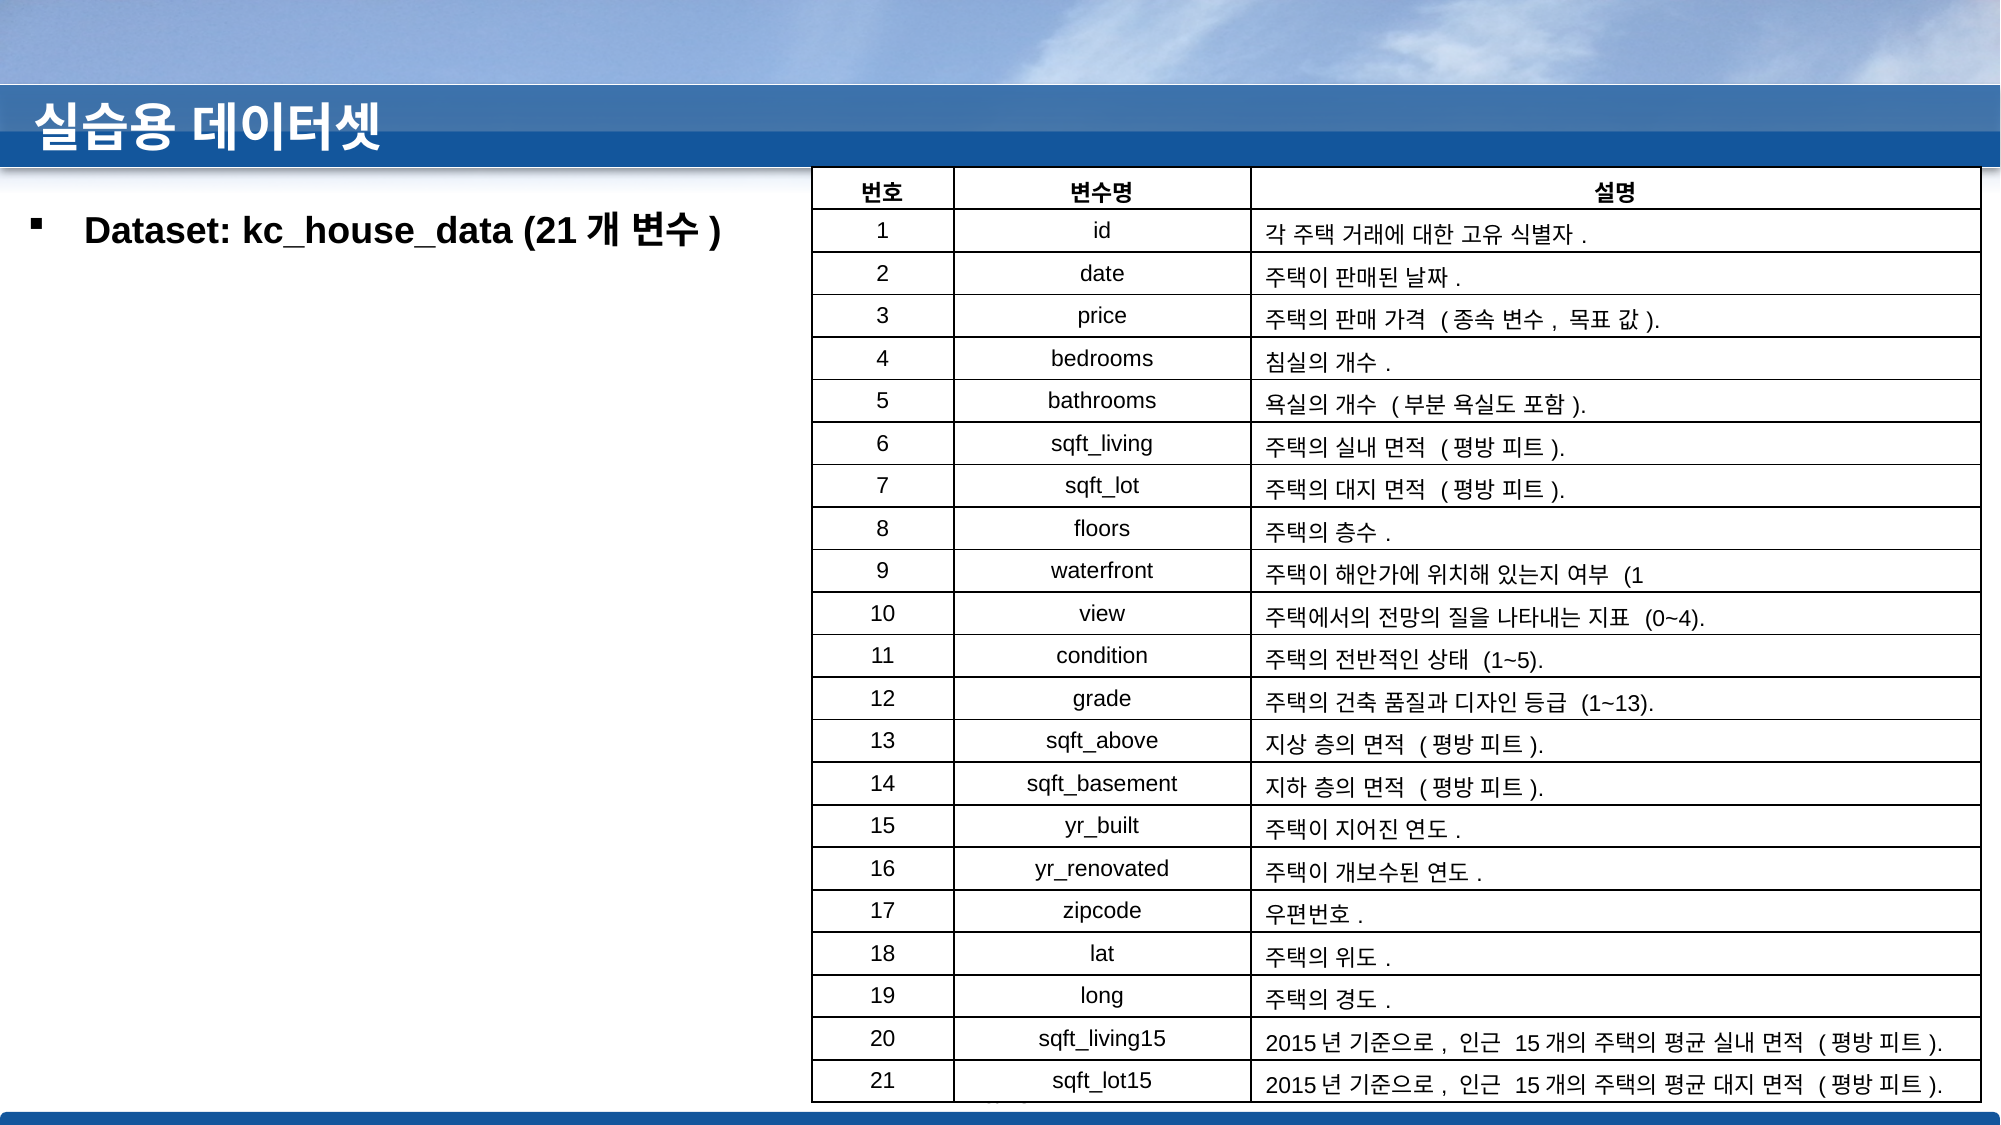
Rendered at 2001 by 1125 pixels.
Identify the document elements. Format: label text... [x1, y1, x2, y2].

text_box Dataset: kc_house_data (21개 변수) [13, 176, 737, 259]
text_box 실습용 데이터셋 [19, 87, 1870, 165]
table_cell 2 [813, 253, 953, 294]
table_cell 주택의 층수. [1252, 508, 1980, 549]
table_cell 주택이 판매된 날짜. [1252, 253, 1980, 294]
table_cell 4 [813, 338, 953, 379]
table_cell 3 [813, 295, 953, 336]
table_cell yr_renovated [955, 848, 1250, 889]
table_header 번호 [813, 168, 953, 208]
table_cell 16 [813, 848, 953, 889]
table_cell id [955, 210, 1250, 251]
table_cell yr_built [955, 806, 1250, 846]
table_cell price [955, 295, 1250, 336]
table_cell floors [955, 508, 1250, 549]
table_cell 18 [813, 933, 953, 974]
table_cell long [955, 976, 1250, 1016]
table_cell view [955, 593, 1250, 634]
table_cell 20 [813, 1018, 953, 1059]
table_cell date [955, 253, 1250, 294]
table_cell 주택의 경도. [1252, 976, 1980, 1016]
table_cell 13 [813, 720, 953, 761]
table_cell 주택의 실내 면적 (평방 피트). [1252, 423, 1980, 464]
table_cell 주택의 건축 품질과 디자인 등급 (1~13). [1252, 678, 1980, 719]
table_cell 지하 층의 면적 (평방 피트). [1252, 763, 1980, 804]
table_cell sqft_above [955, 720, 1250, 761]
picture [1742, 1024, 1983, 1110]
table_cell 침실의 개수. [1252, 338, 1980, 379]
table_cell 주택이 해안가에 위치해 있는지 여부 (1 [1252, 550, 1980, 591]
table_cell 1 [813, 210, 953, 251]
table_cell 주택에서의 전망의 질을 나타내는 지표 (0~4). [1252, 593, 1980, 634]
picture [0, 85, 2000, 167]
table_cell 주택의 판매 가격 (종속 변수, 목표 값). [1252, 295, 1980, 336]
table_cell 8 [813, 508, 953, 549]
table_cell bedrooms [955, 338, 1250, 379]
table_cell 주택의 전반적인 상태 (1~5). [1252, 635, 1980, 676]
table_cell 10 [813, 593, 953, 634]
table_cell 우편번호. [1252, 891, 1980, 931]
table_cell 주택의 대지 면적 (평방 피트). [1252, 465, 1980, 506]
table_cell 21 [813, 1061, 953, 1101]
table_cell 5 [813, 380, 953, 421]
table_cell 9 [813, 550, 953, 591]
table_cell 19 [813, 976, 953, 1016]
table_cell sqft_lot [955, 465, 1250, 506]
table_cell waterfront [955, 550, 1250, 591]
table_cell grade [955, 678, 1250, 719]
table_cell 지상 층의 면적 (평방 피트). [1252, 720, 1980, 761]
table_header 설명 [1252, 168, 1980, 208]
table_cell sqft_living [955, 423, 1250, 464]
table_cell 6 [813, 423, 953, 464]
table_cell sqft_lot15 [955, 1061, 1250, 1101]
table_cell 욕실의 개수 (부분 욕실도 포함). [1252, 380, 1980, 421]
table_cell 2015년 기준으로, 인근 15개의 주택의 평균 대지 면적 (평방 피트). [1252, 1061, 1980, 1101]
table_cell 주택의 위도. [1252, 933, 1980, 974]
table_cell 17 [813, 891, 953, 931]
table_cell bathrooms [955, 380, 1250, 421]
table_cell 주택이 지어진 연도. [1252, 806, 1980, 846]
table_cell 7 [813, 465, 953, 506]
table_cell lat [955, 933, 1250, 974]
table_cell sqft_basement [955, 763, 1250, 804]
table_cell 주택이 개보수된 연도. [1252, 848, 1980, 889]
table_cell 14 [813, 763, 953, 804]
table_cell zipcode [955, 891, 1250, 931]
table_cell 각 주택 거래에 대한 고유 식별자. [1252, 210, 1980, 251]
table_header 변수명 [955, 168, 1250, 208]
table_cell 11 [813, 635, 953, 676]
table_cell sqft_living15 [955, 1018, 1250, 1059]
table_cell 15 [813, 806, 953, 846]
table_cell 2015년 기준으로, 인근 15개의 주택의 평균 실내 면적 (평방 피트). [1252, 1018, 1980, 1059]
table_cell 12 [813, 678, 953, 719]
table_cell condition [955, 635, 1250, 676]
